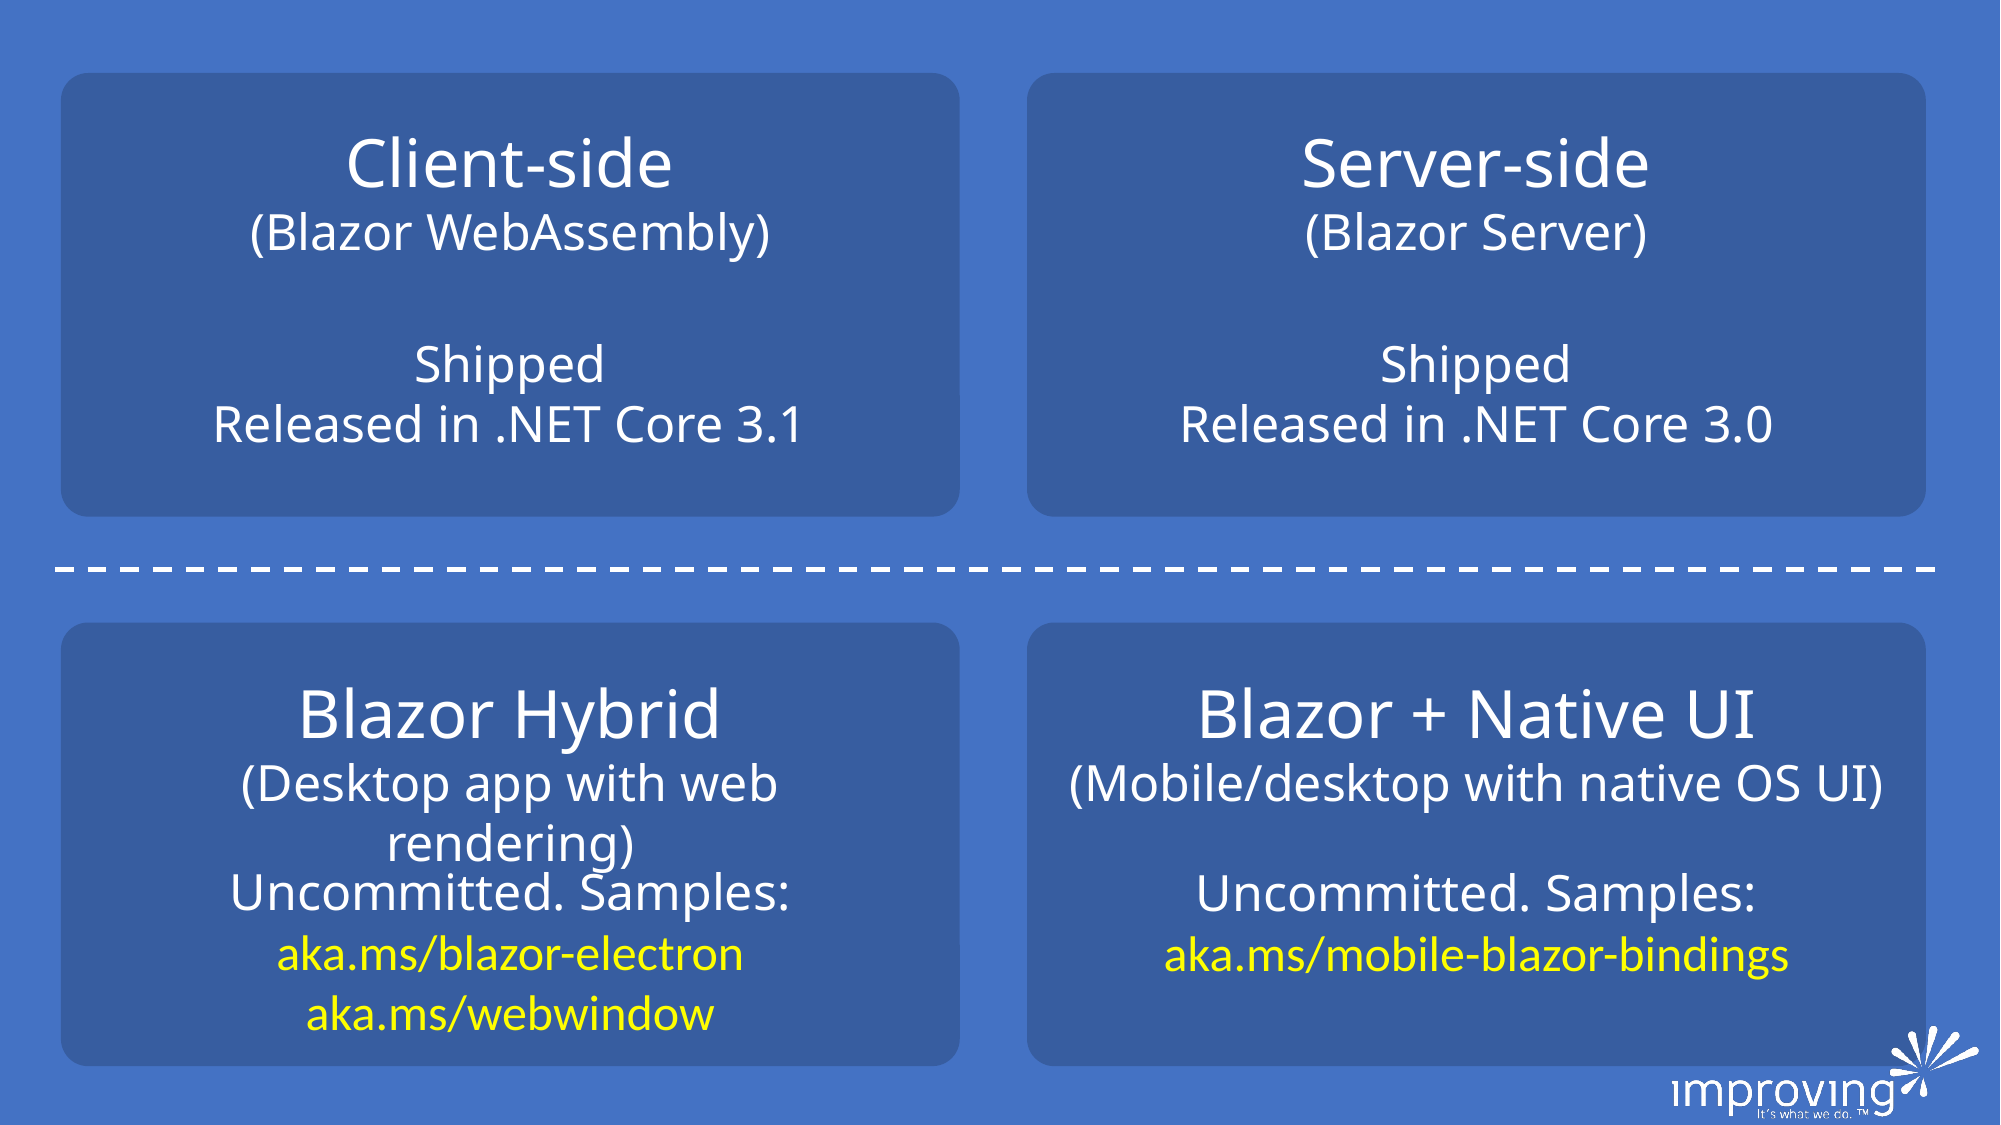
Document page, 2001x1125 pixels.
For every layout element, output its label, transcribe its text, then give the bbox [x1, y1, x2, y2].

text_box Client-side (Blazor WebAssembly) [235, 113, 785, 268]
text_box Shipped Released in .NET Core 3.1 [198, 324, 823, 460]
text_box [59, 71, 961, 518]
text_box Server-side (Blazor Server) [1286, 113, 1667, 268]
picture [1650, 948, 2000, 1125]
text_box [1026, 622, 1926, 1067]
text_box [60, 622, 960, 1067]
text_box [1025, 71, 1927, 518]
text_box Shipped Released in .NET Core 3.0 [1164, 324, 1789, 460]
